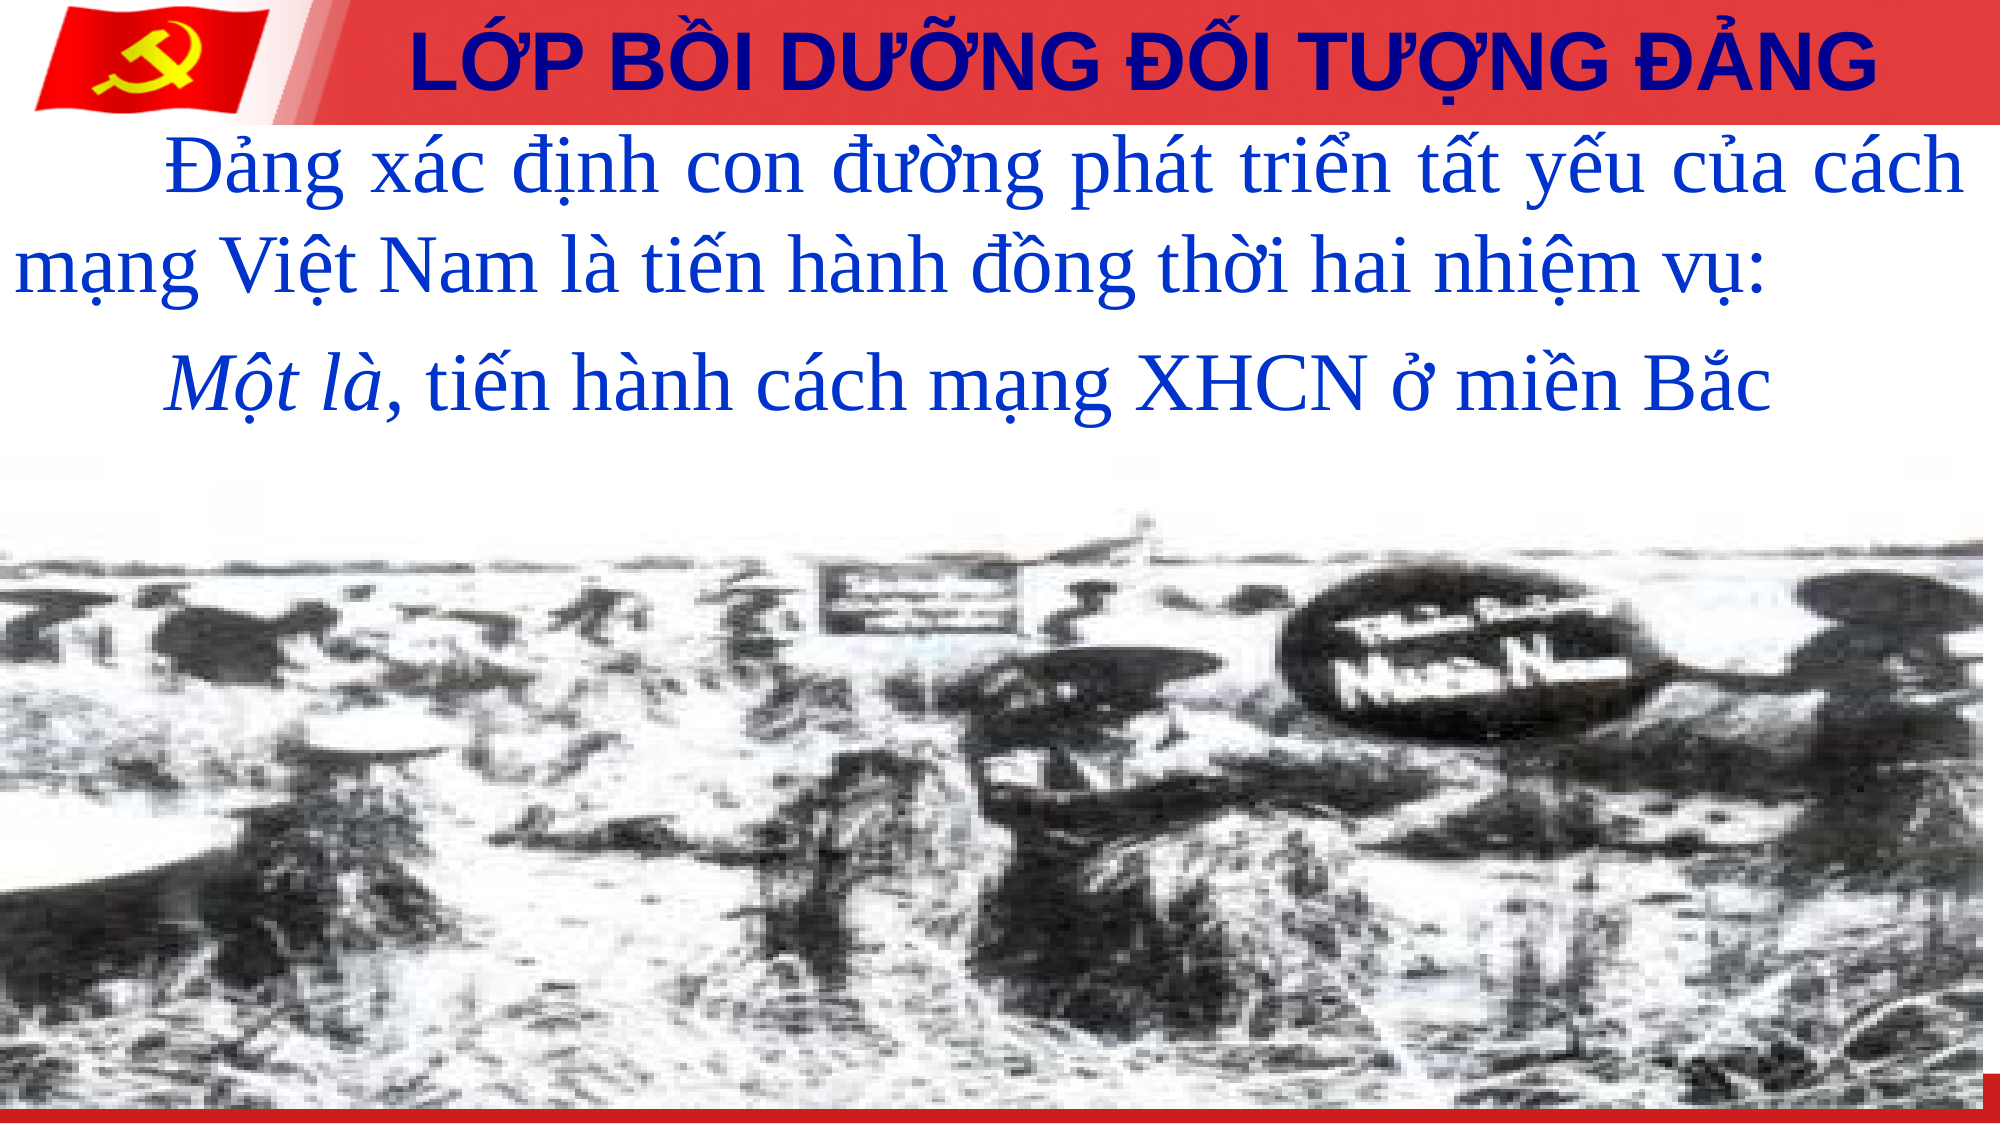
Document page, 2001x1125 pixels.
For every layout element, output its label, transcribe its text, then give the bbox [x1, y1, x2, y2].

picture [0, 431, 1983, 1109]
title LỚP BỒI DƯỠNG ĐỐI TƯỢNG ĐẢNG [290, 0, 2000, 128]
text_box Đảng xác định con đường phát triển tất yếu của cách mạng Việt Nam là tiến hành đồng thời hai nhiệm vụ: [0, 102, 1983, 317]
text_box Một là, tiến hành cách mạng XHCN ở miền Bắc [0, 319, 1983, 431]
picture [0, 0, 290, 102]
